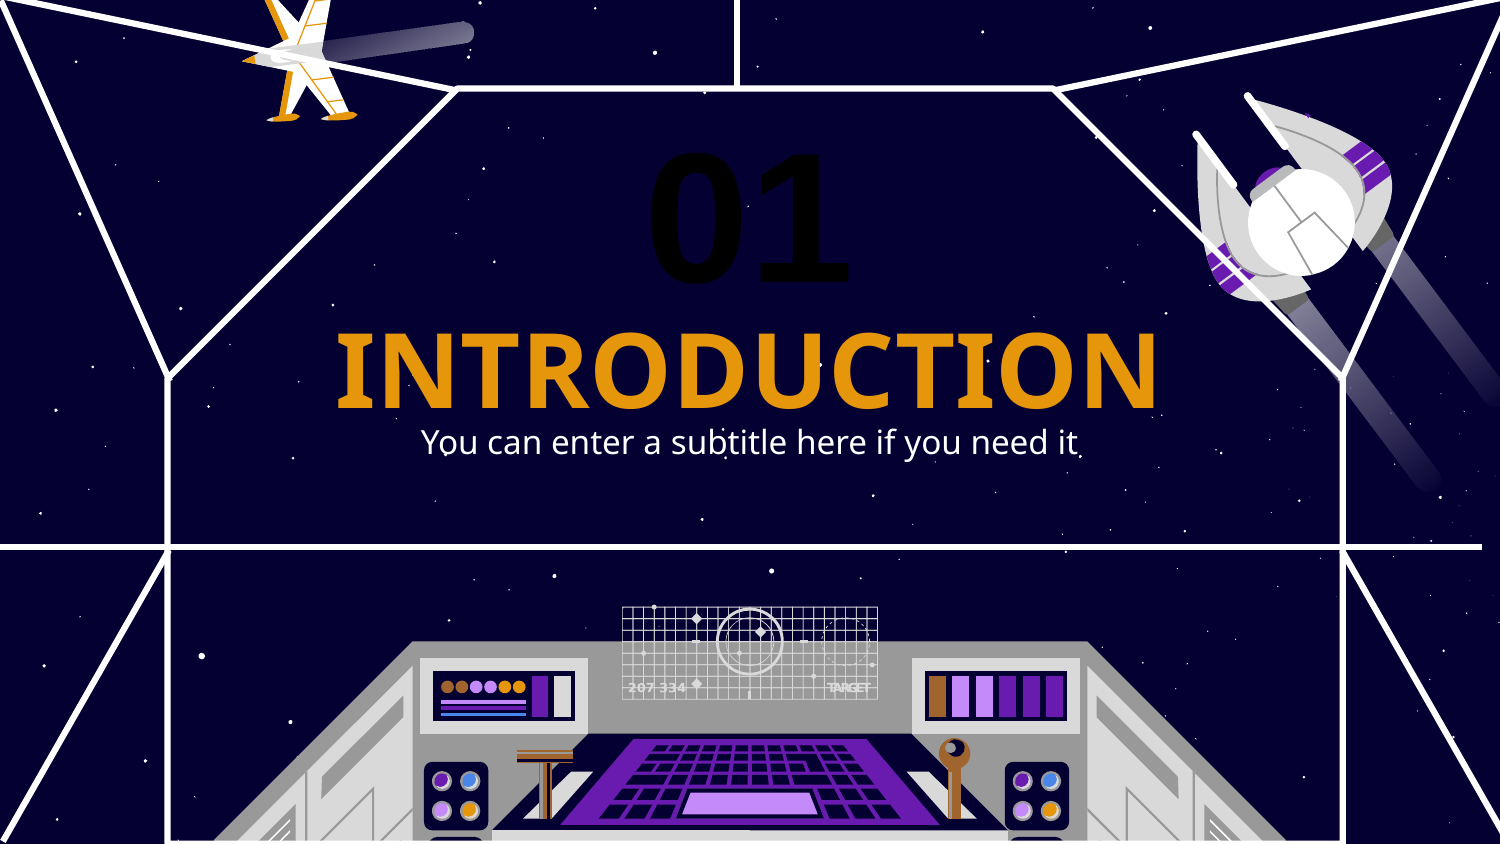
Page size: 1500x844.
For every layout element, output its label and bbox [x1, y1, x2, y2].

text_box [0, 0, 1500, 844]
